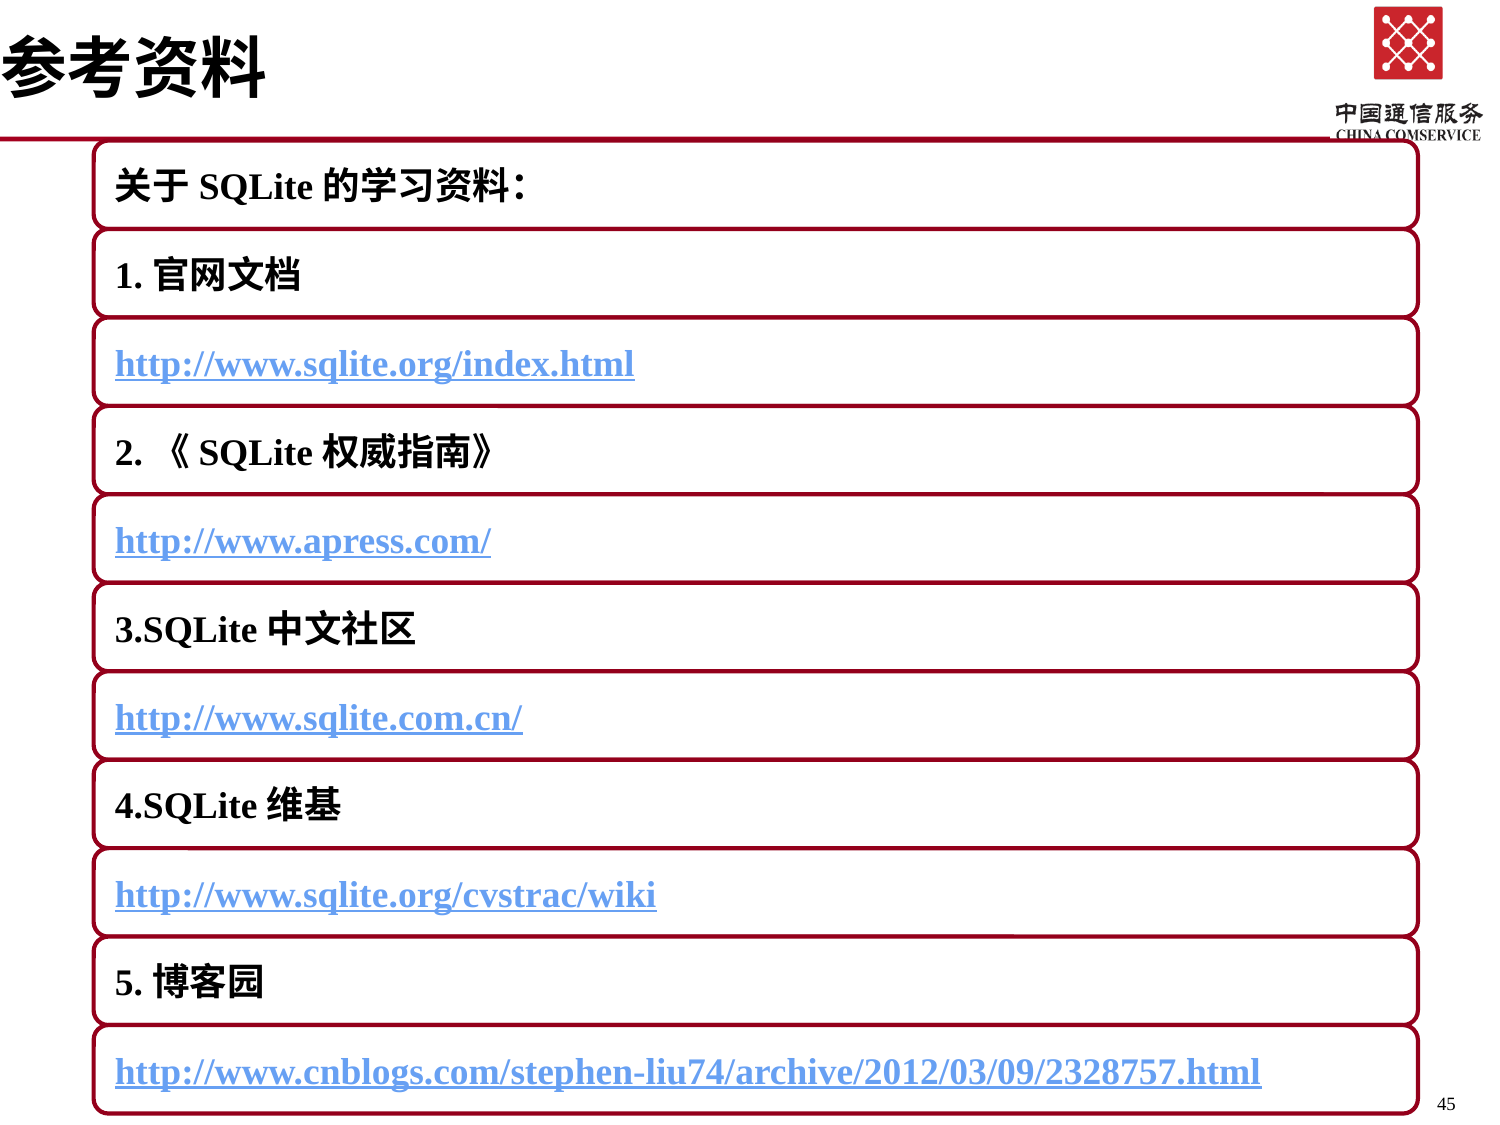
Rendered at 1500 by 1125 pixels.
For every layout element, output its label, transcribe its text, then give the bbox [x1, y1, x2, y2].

title 参考资料 [0, 0, 1500, 142]
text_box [93, 140, 1419, 1114]
